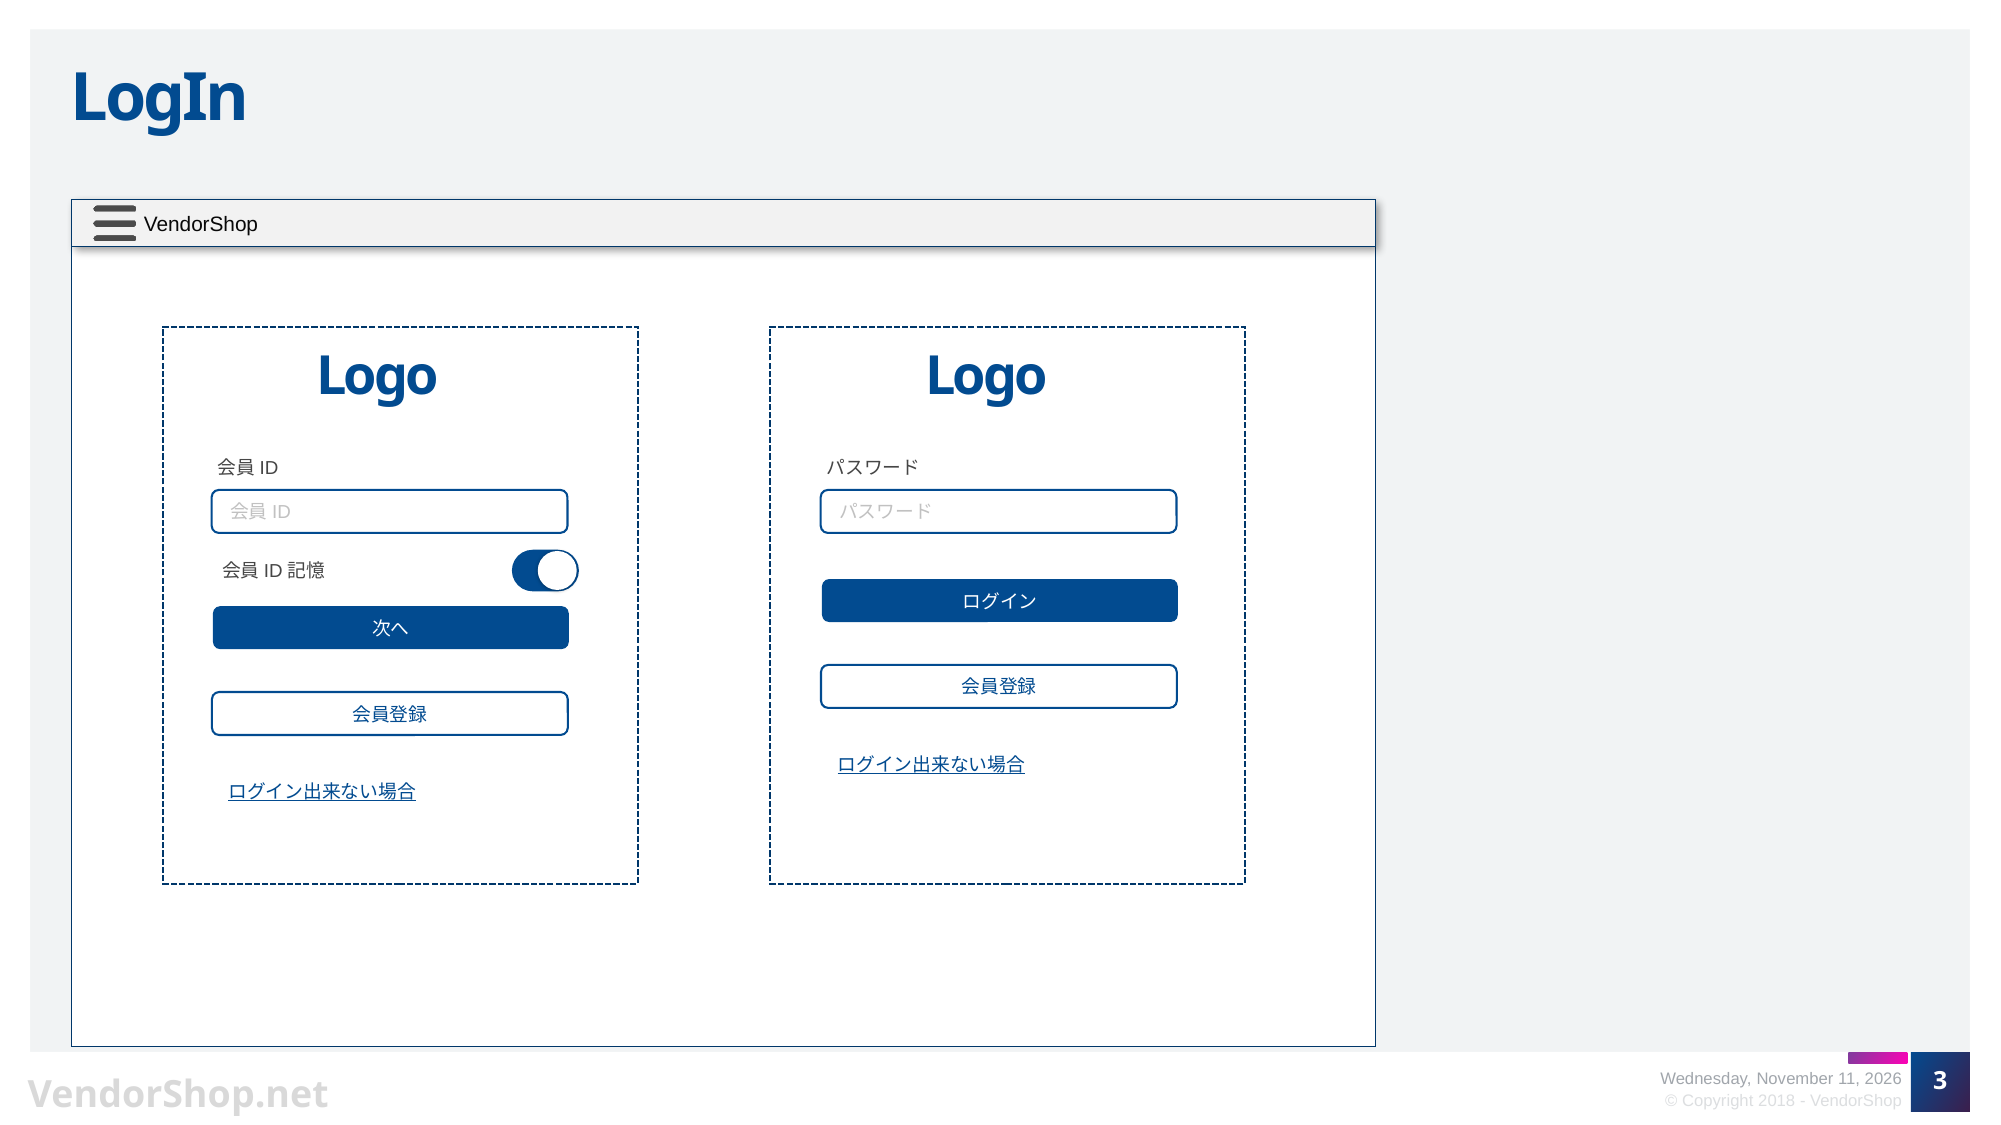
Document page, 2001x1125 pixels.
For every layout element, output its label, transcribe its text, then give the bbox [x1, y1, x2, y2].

text_box [162, 326, 639, 885]
text_box Logo [316, 355, 466, 439]
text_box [211, 455, 568, 533]
title LogIn [70, 70, 1932, 189]
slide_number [1483, 1067, 1903, 1089]
picture [93, 205, 136, 241]
text_box [769, 326, 1246, 885]
slide_number 3 [1910, 1052, 1970, 1112]
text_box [222, 549, 579, 592]
text_box Logo [925, 355, 1075, 439]
footer © Copyright 2018 - VendorShop [1483, 1091, 1903, 1110]
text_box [820, 455, 1177, 533]
